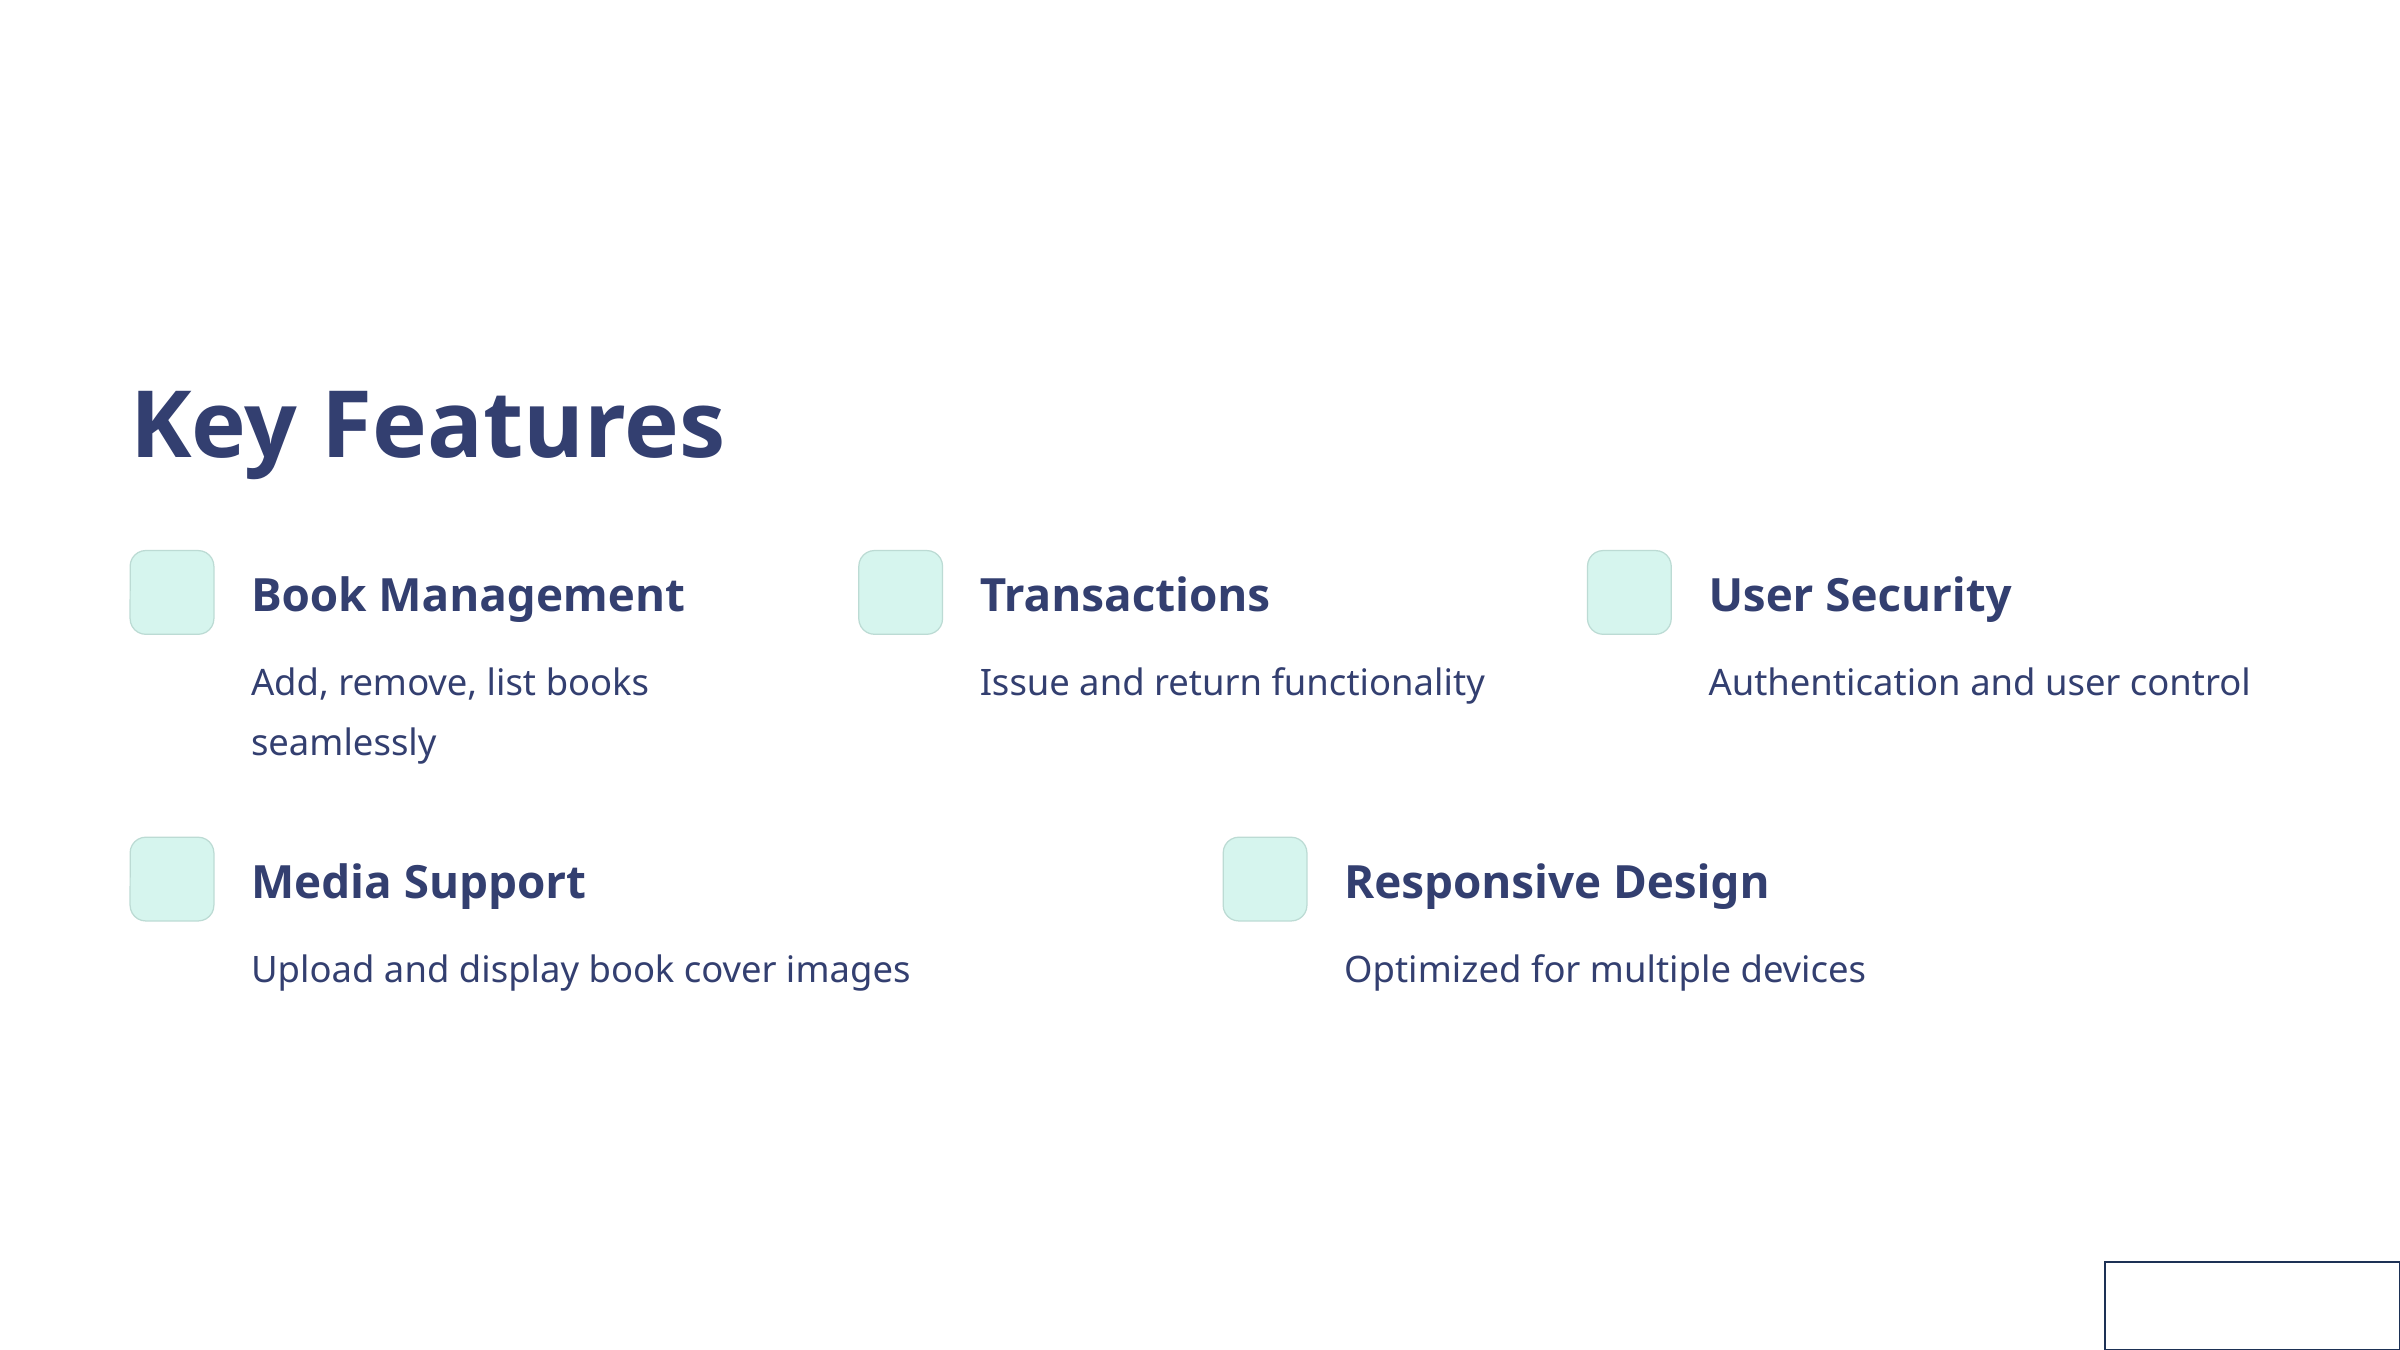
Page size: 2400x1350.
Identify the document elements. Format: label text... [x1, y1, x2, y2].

text_box Responsive Design [1344, 850, 1893, 909]
text_box [1223, 837, 1307, 921]
text_box [858, 550, 943, 635]
text_box Transactions [979, 563, 1445, 622]
text_box Upload and display book cover images [251, 930, 1177, 990]
text_box [1587, 550, 1672, 635]
text_box Optimized for multiple devices [1344, 930, 2270, 990]
text_box [130, 837, 214, 921]
text_box Add, remove, list books seamlessly [251, 643, 813, 763]
text_box Key Features [130, 359, 1061, 477]
text_box Media Support [251, 850, 717, 909]
text_box Book Management [251, 563, 809, 622]
text_box [2104, 1261, 2400, 1350]
text_box [130, 550, 214, 635]
text_box User Security [1708, 563, 2174, 622]
text_box Issue and return functionality [979, 643, 1541, 704]
text_box Authentication and user control [1708, 643, 2270, 704]
